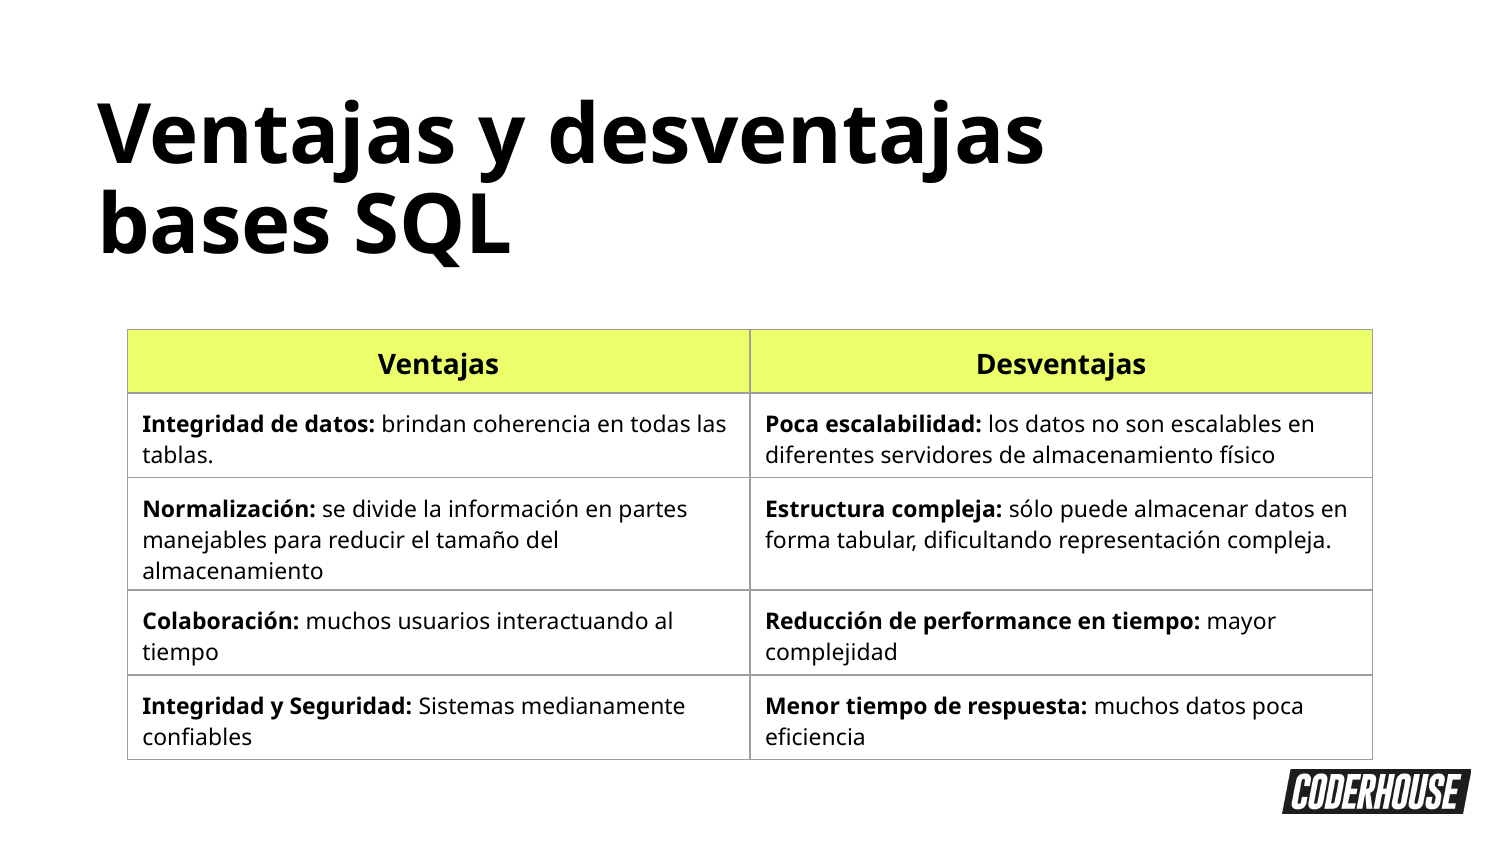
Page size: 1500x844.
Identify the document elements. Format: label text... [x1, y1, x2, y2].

picture [1281, 769, 1471, 814]
table_cell Integridad de datos: brindan coherencia en todas las tablas. [128, 394, 749, 477]
table_cell Poca escalabilidad: los datos no son escalables en diferentes servidores de almacenamiento físico [751, 394, 1372, 477]
table_header Ventajas [128, 330, 749, 392]
table_cell Normalización: se divide la información en partes manejables para reducir el tamaño del almacenamiento [128, 478, 749, 589]
table_header Desventajas [751, 330, 1372, 392]
table_cell Integridad y Seguridad: Sistemas medianamente confiables [128, 676, 749, 759]
text_box Ventajas y desventajas bases SQL [82, 76, 1196, 287]
table_cell Estructura compleja: sólo puede almacenar datos en forma tabular, dificultando representación compleja. [751, 478, 1372, 589]
table_cell Colaboración: muchos usuarios interactuando al tiempo [128, 591, 749, 674]
table_cell Reducción de performance en tiempo: mayor complejidad [751, 591, 1372, 674]
table_cell Menor tiempo de respuesta: muchos datos poca eficiencia [751, 676, 1372, 759]
